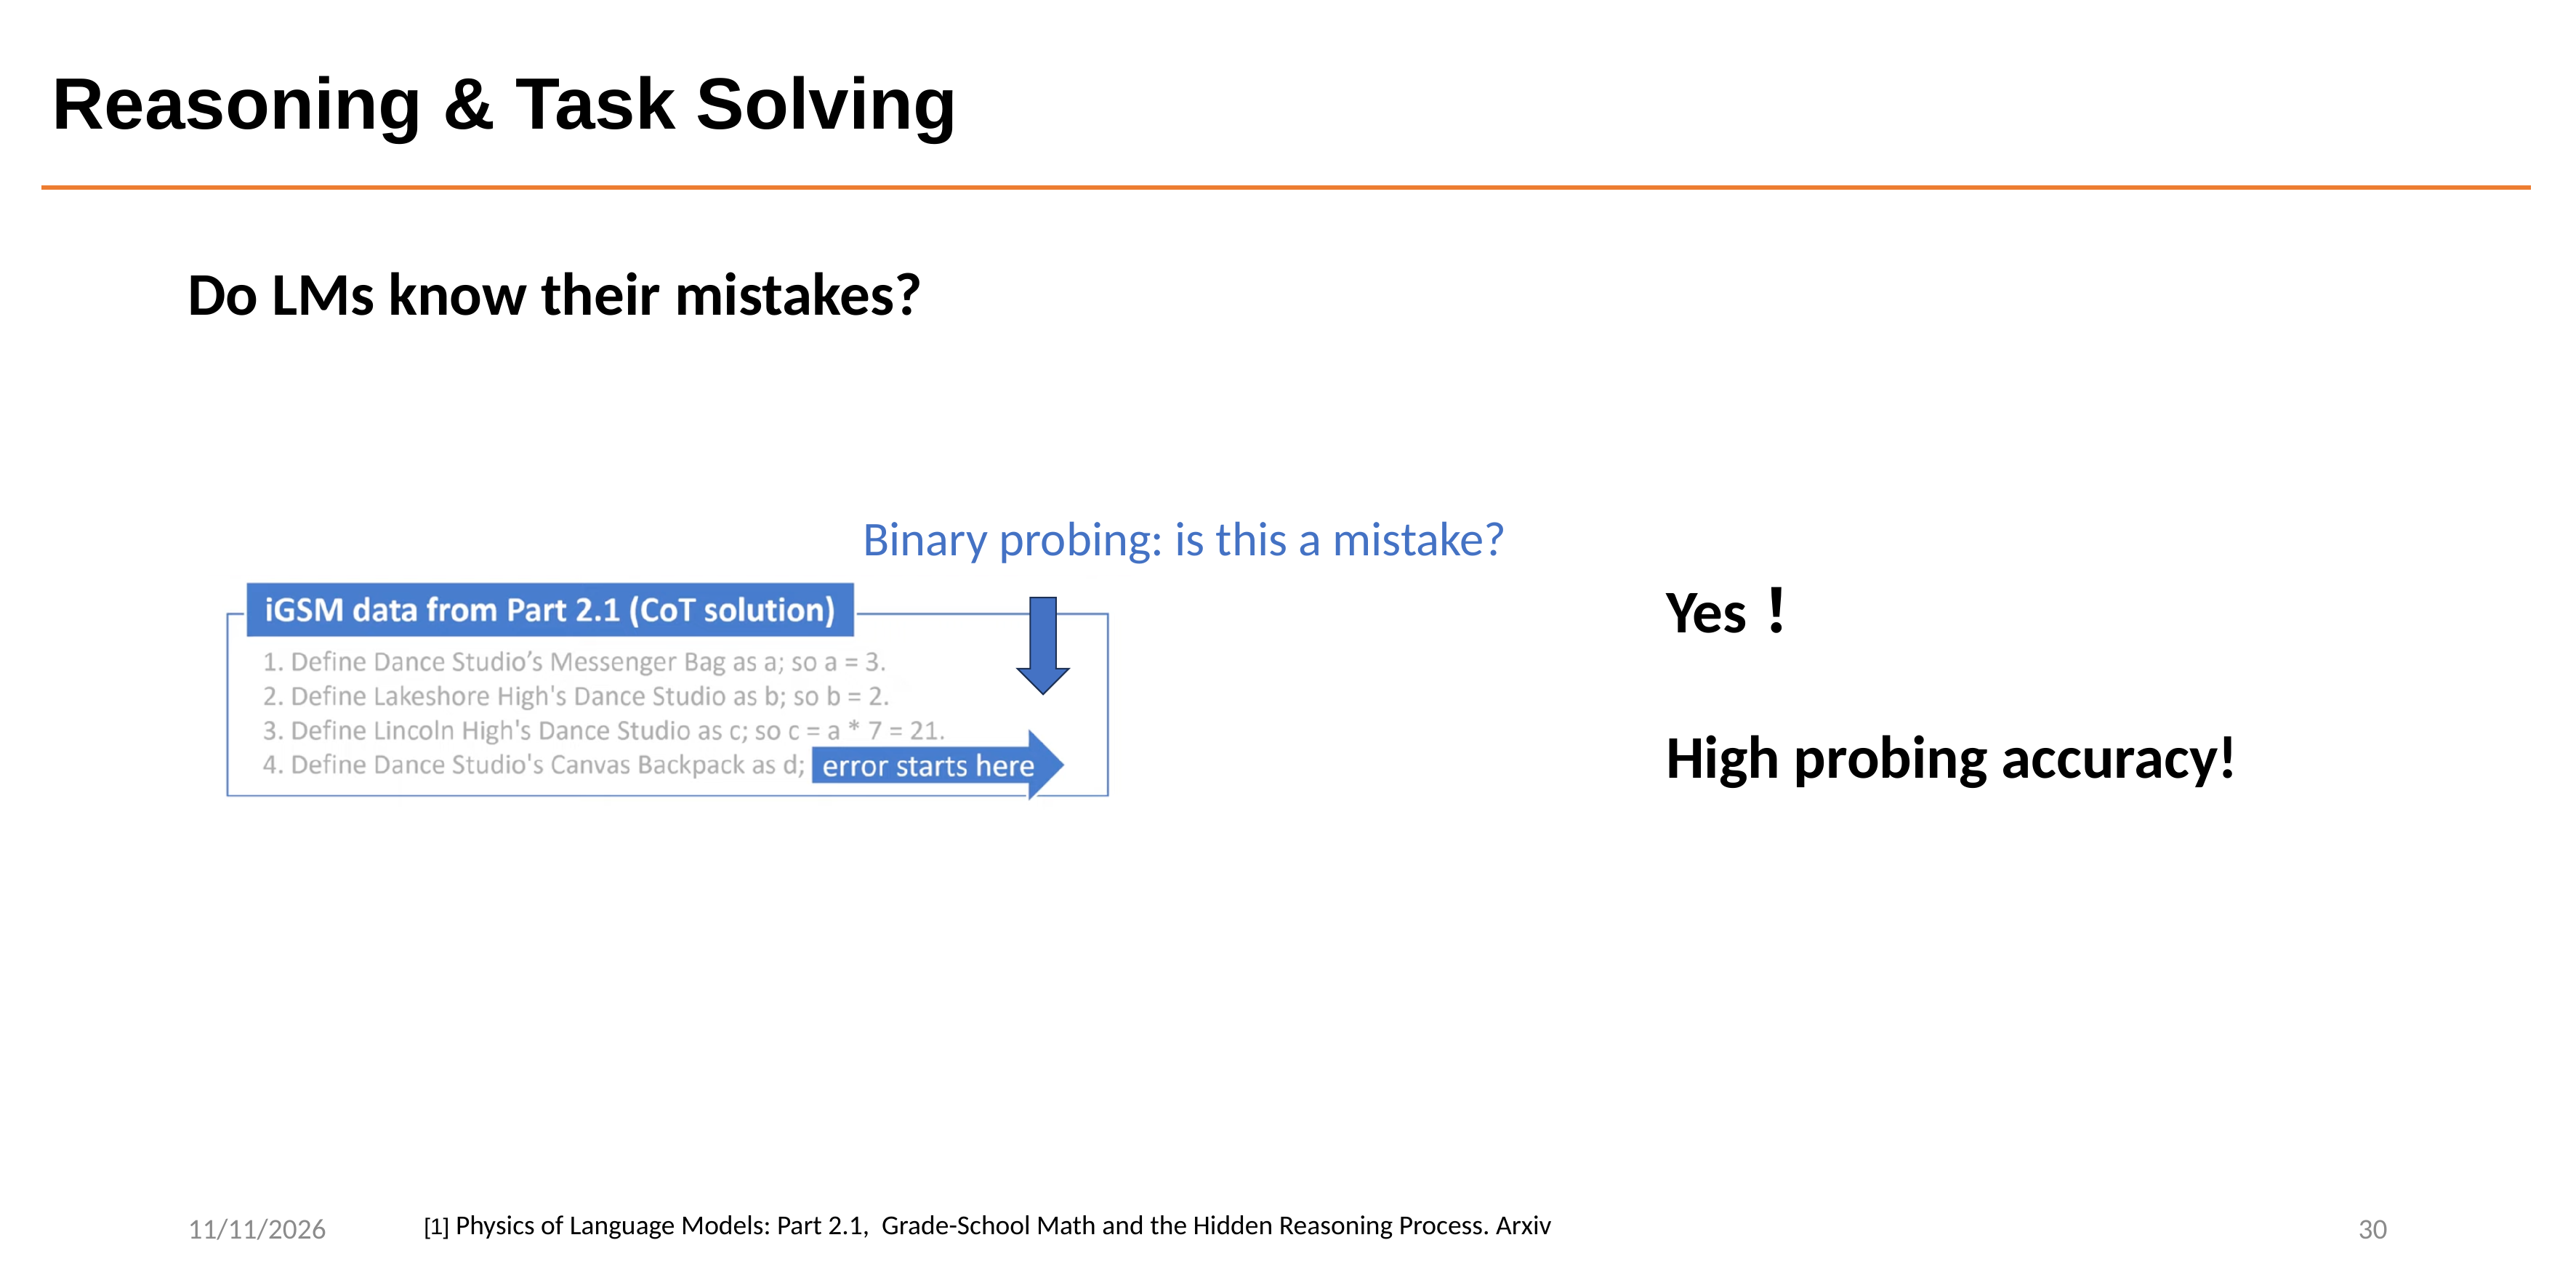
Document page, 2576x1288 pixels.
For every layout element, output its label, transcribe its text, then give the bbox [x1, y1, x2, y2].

picture [208, 575, 1135, 813]
text_box Reasoning & Task Solving [41, 51, 2576, 150]
slide_number 30 [1819, 1194, 2399, 1263]
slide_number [177, 1194, 757, 1263]
text_box Do LMs know their mistakes? [177, 249, 1657, 333]
text_box Binary probing: is this a mistake? [852, 502, 1558, 571]
text_box Yes！ High probing accuracy! [1655, 566, 2449, 795]
text_box [1] Physics of Language Models: Part 2.1, Grade-School Math and the Hidden Reasoning Process. Arxiv [413, 1202, 1702, 1246]
